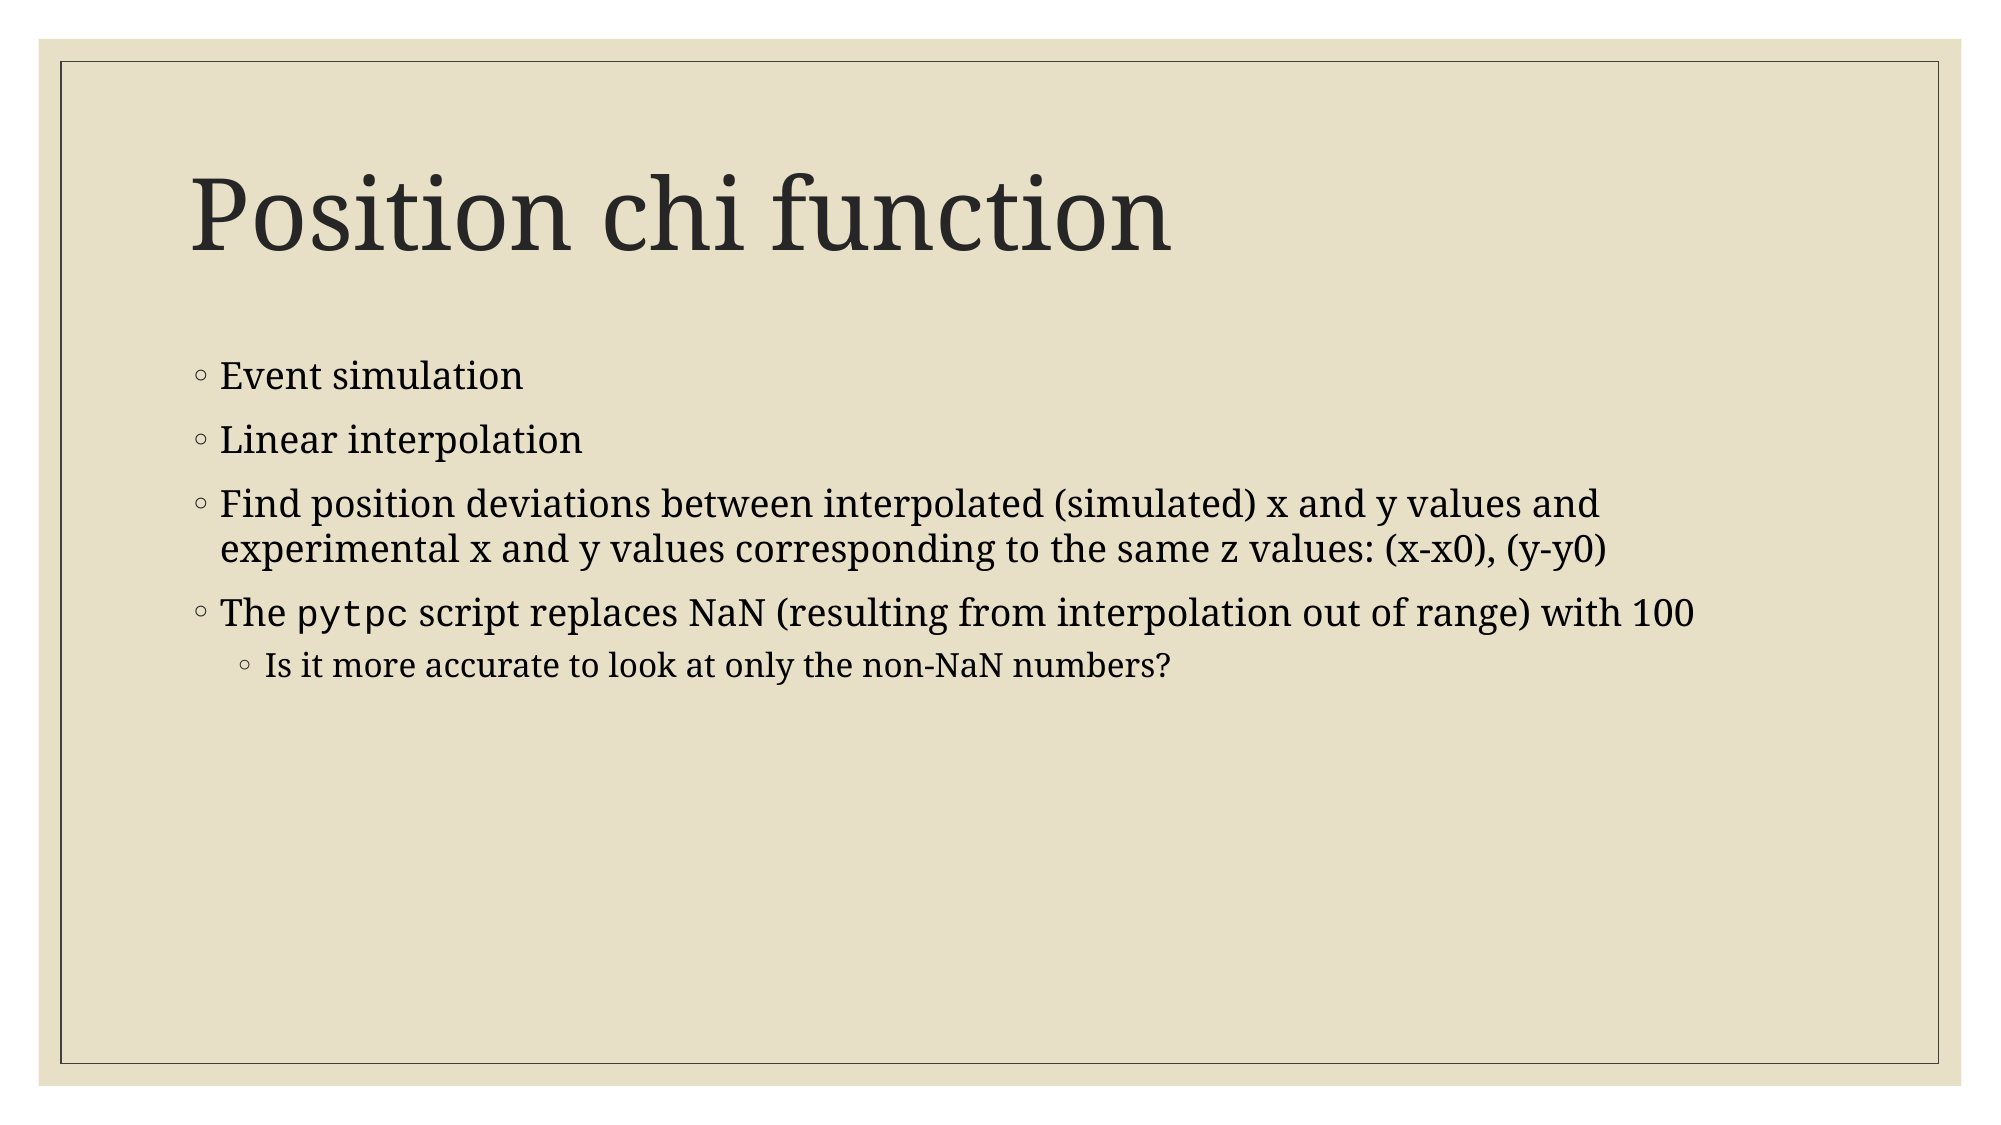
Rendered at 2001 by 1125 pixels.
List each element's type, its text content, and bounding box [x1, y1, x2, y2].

title Position chi function [174, 105, 1825, 331]
list Event simulation Linear interpolation Find position deviations between interpolated (simulated) x and y values and experimental x and y values corresponding to the same z values: (x-x0), (y-y0) The pytpc script replaces NaN (resulting from interpolation out of range) with 100 Is it more accurate to look at only the non-NaN numbers? [174, 345, 1825, 990]
